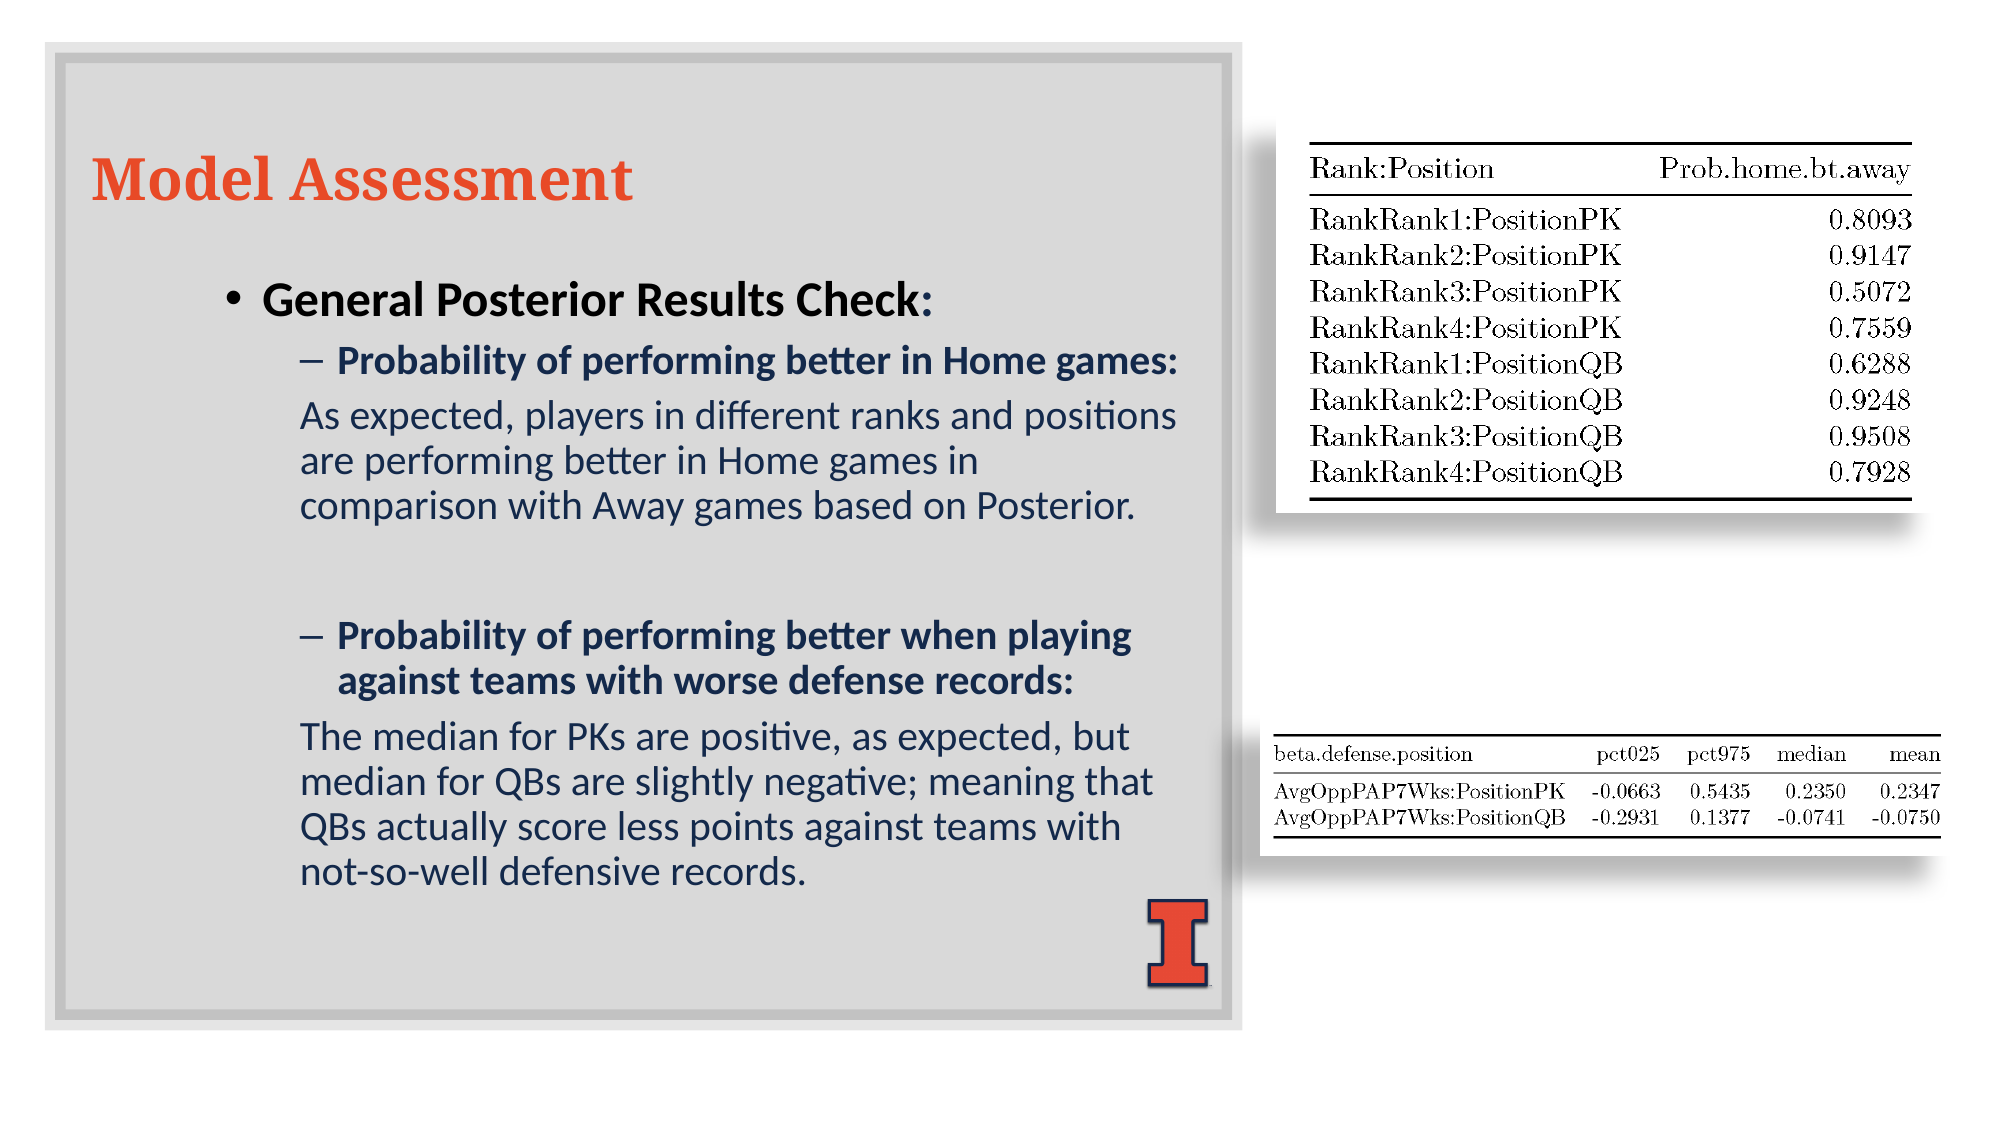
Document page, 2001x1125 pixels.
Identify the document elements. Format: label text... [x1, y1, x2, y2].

picture [1260, 712, 1961, 856]
text_box Model Assessment [76, 97, 1201, 267]
list General Posterior Results Check: Probability of performing better in Home games: As expected, players in different ranks and positions are performing better in Home games in comparison with Away games based on Posterior. Probability of performing better when playing against teams with worse defense records: The median for PKs are positive, as expected, but median for QBs are slightly negative; meaning that QBs actually score less points against teams with not-so-well defensive records. [134, 267, 1201, 979]
picture [1127, 893, 1227, 992]
text_box [54, 52, 1233, 1021]
picture [1276, 113, 1945, 513]
